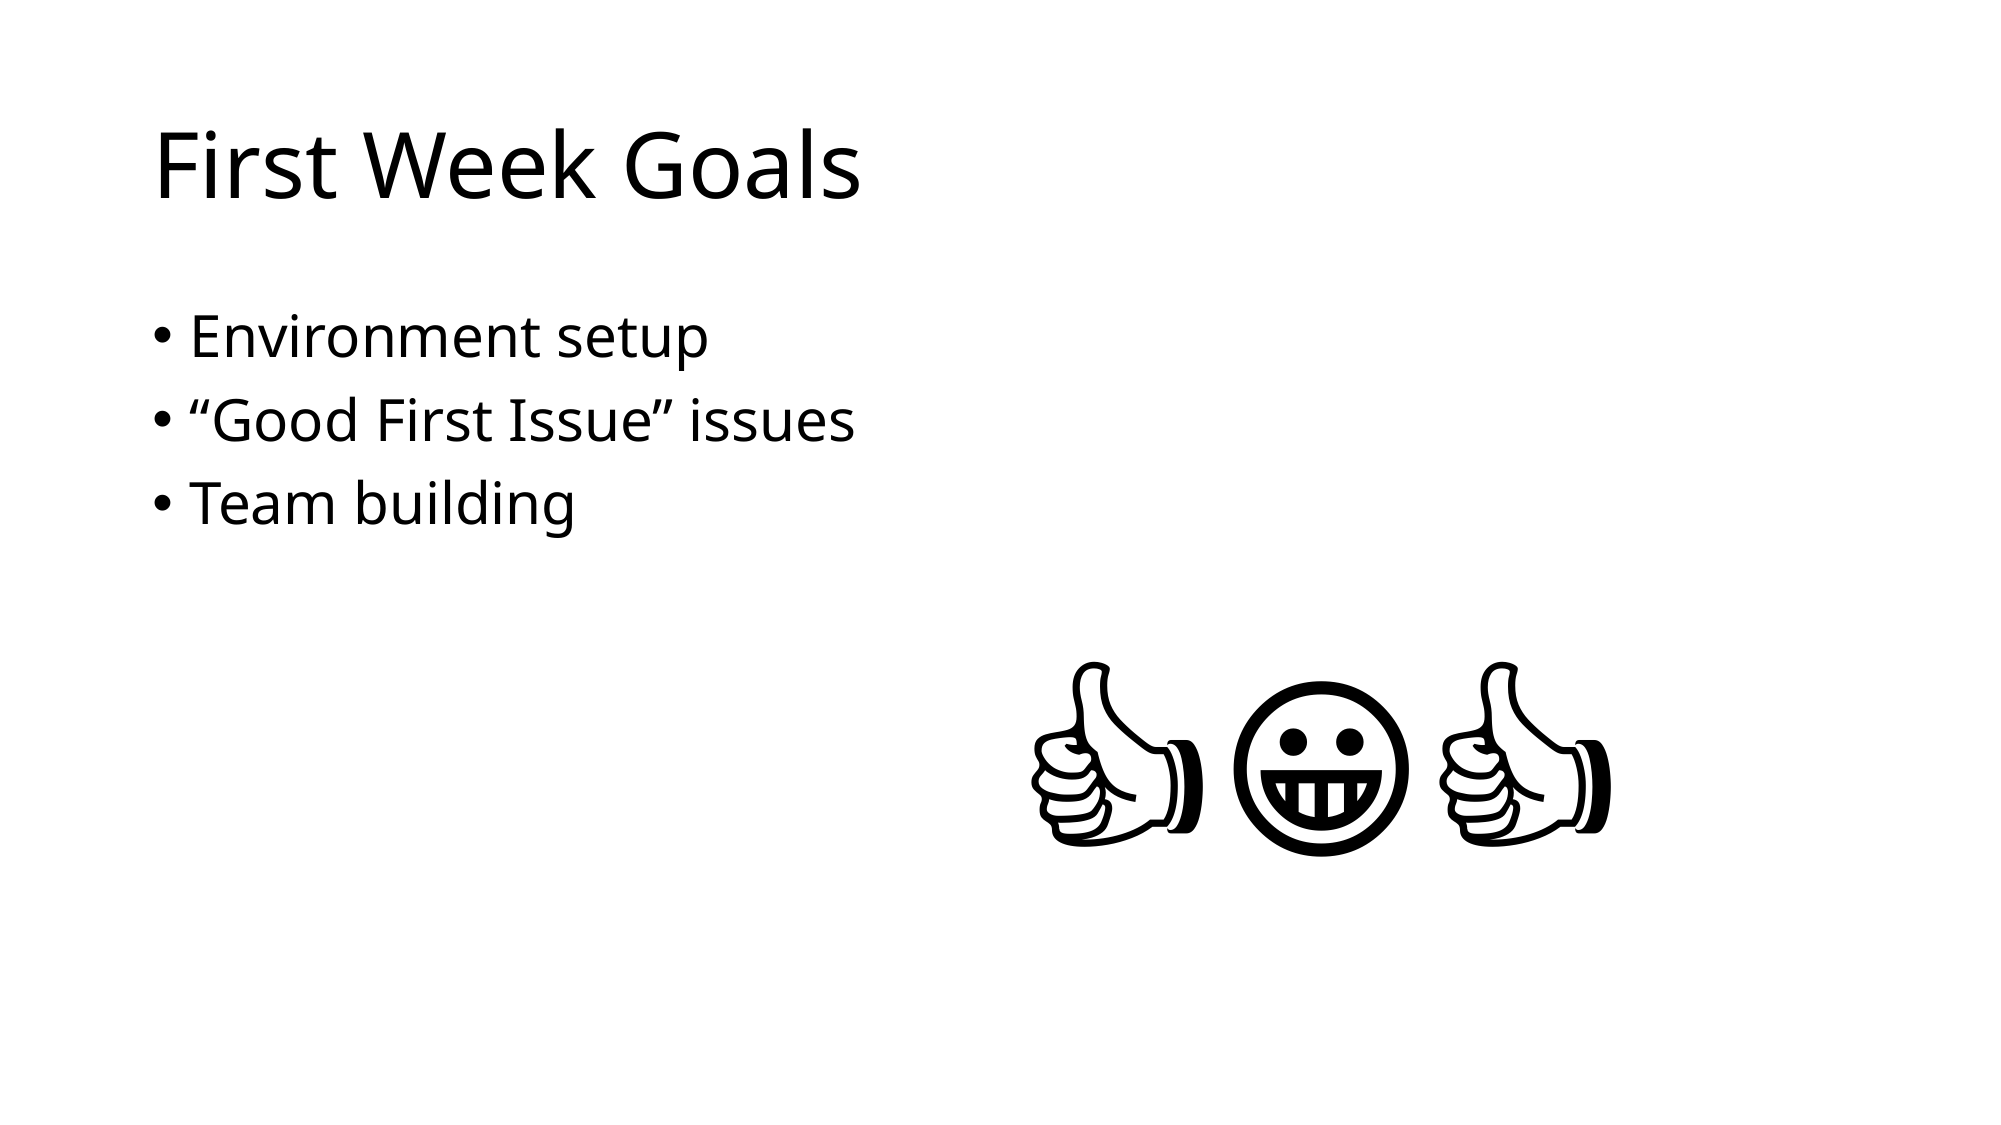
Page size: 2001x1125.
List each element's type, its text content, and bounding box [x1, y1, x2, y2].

title First Week Goals [137, 59, 1863, 278]
list Environment setup “Good First Issue” issues Team building [137, 299, 1863, 1014]
text_box 👍😀👍 [1002, 635, 1641, 891]
